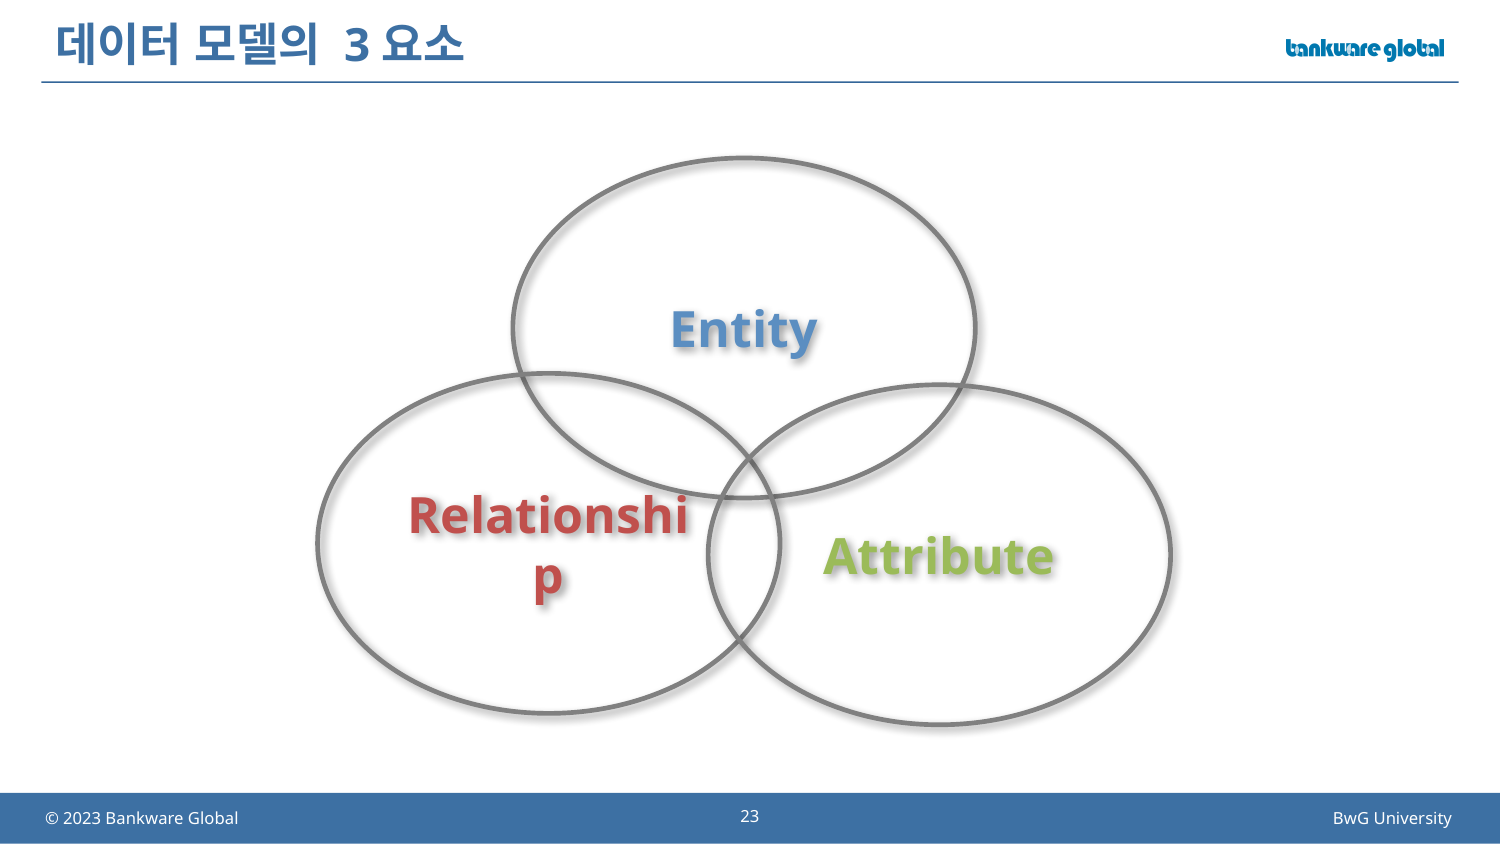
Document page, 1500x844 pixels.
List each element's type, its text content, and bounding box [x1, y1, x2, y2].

text_box Entity [510, 155, 978, 450]
slide_number 23 [717, 799, 783, 836]
text_box Attribute [706, 382, 1173, 727]
title 데이터 모델의 3요소 [40, 17, 1459, 77]
text_box Relationship [315, 371, 749, 716]
